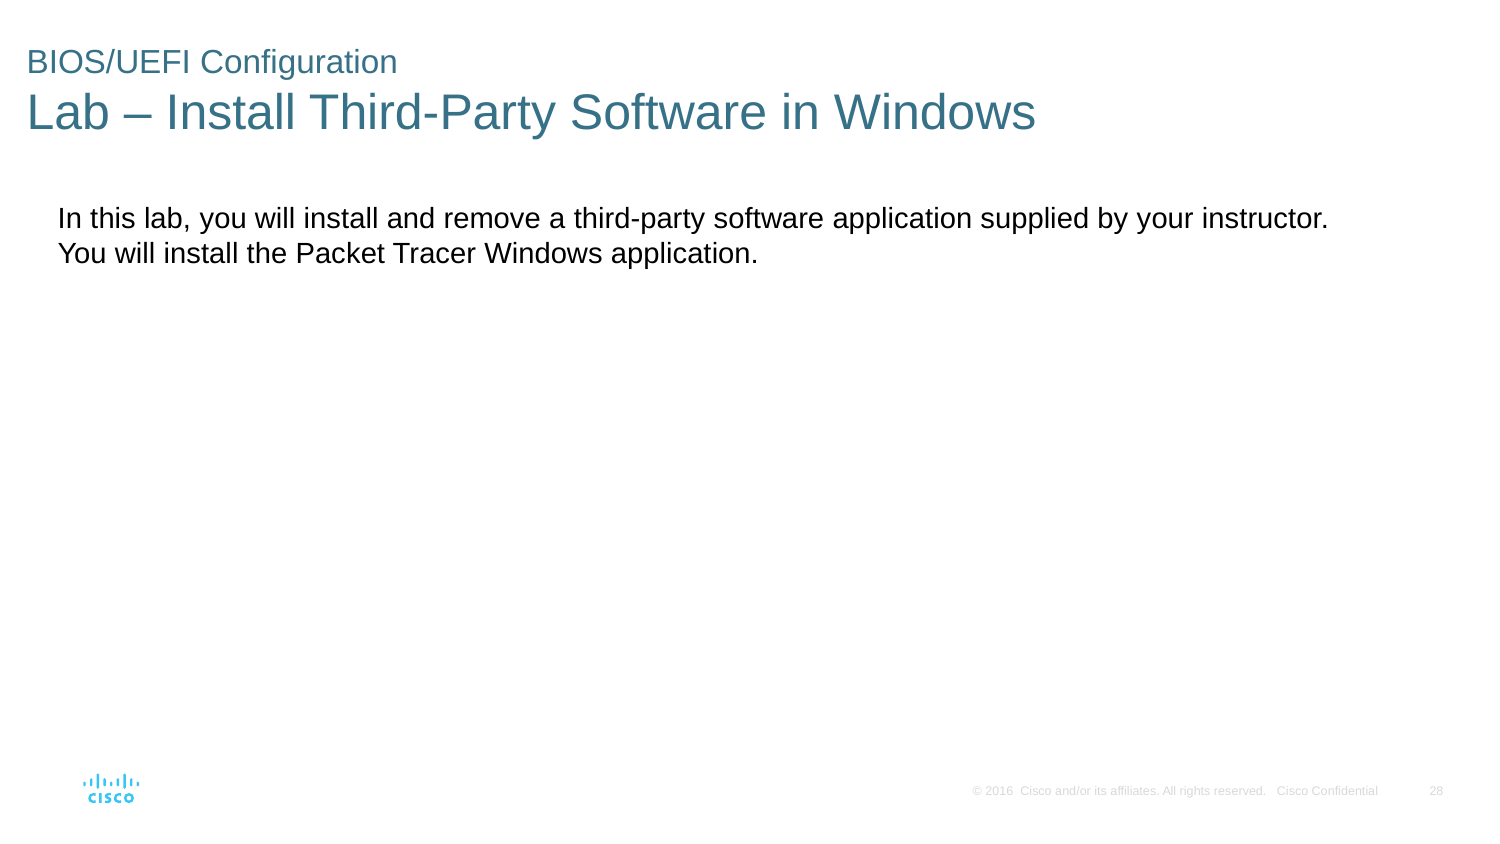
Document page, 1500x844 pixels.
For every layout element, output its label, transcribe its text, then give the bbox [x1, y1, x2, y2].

list In this lab, you will install and remove a third-party software application supplied by your instructor. You will install the Packet Tracer Windows application. [19, 191, 1363, 769]
title BIOS/UEFI Configuration Lab – Install Third-Party Software in Windows [11, 27, 1500, 152]
